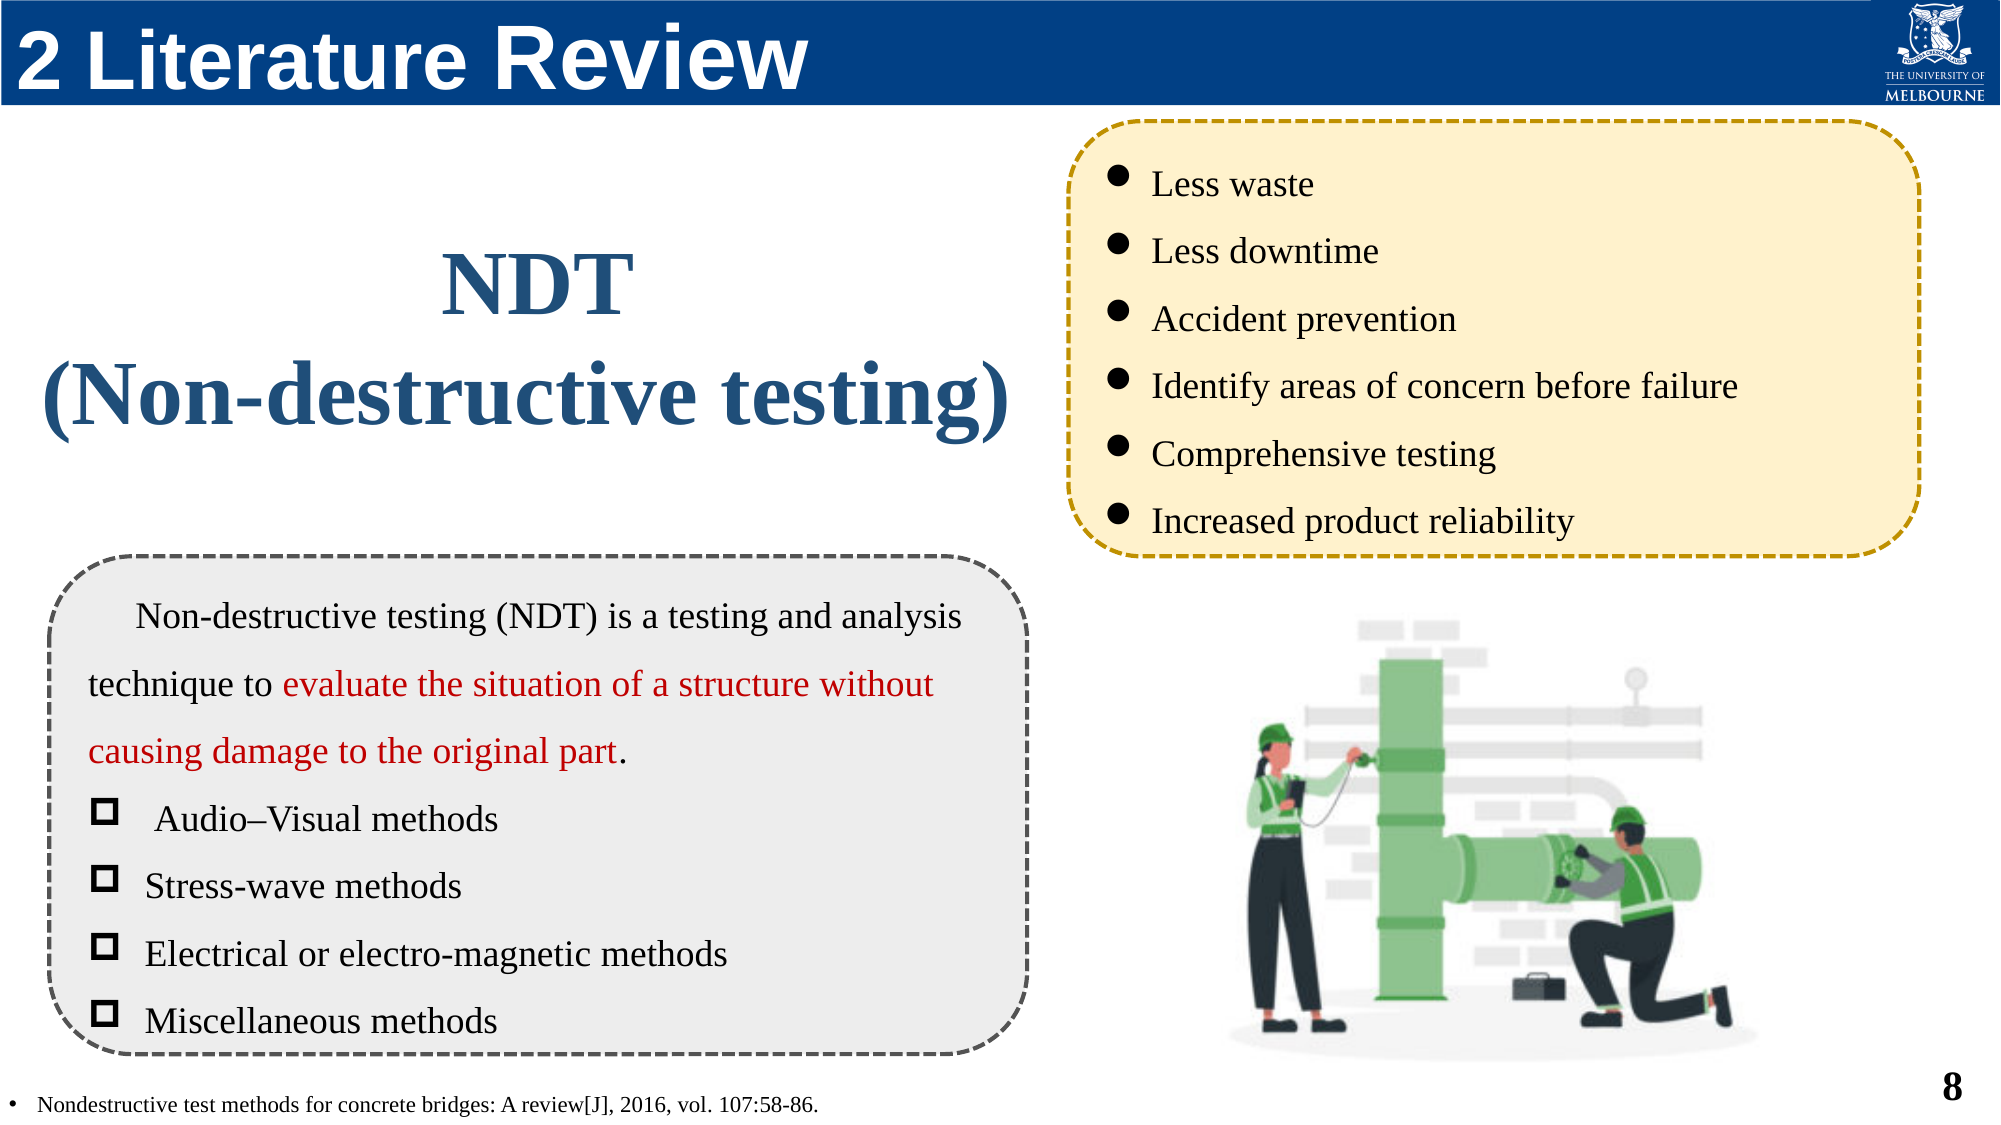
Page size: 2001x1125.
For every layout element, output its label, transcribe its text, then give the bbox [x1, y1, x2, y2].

text_box Non-destructive testing (NDT) is a testing and analysis technique to evaluate the situation of a structure without causing damage to the original part. Audio–Visual methods Stress-wave methods Electrical or electro-magnetic methods Miscellaneous methods [48, 555, 1029, 1056]
picture [1870, 0, 1999, 105]
picture [1221, 568, 1767, 1115]
slide_number 8 [1767, 1054, 1979, 1115]
text_box Less waste Less downtime Accident prevention Identify areas of concern before failure Comprehensive testing Increased product reliability [1067, 120, 1921, 558]
text_box 2 Literature Review [0, 0, 2000, 106]
text_box NDT (Non-destructive testing) [26, 215, 1051, 451]
text_box Nondestructive test methods for concrete bridges: A review[J], 2016, vol. 107:58-86. [0, 1082, 1979, 1125]
